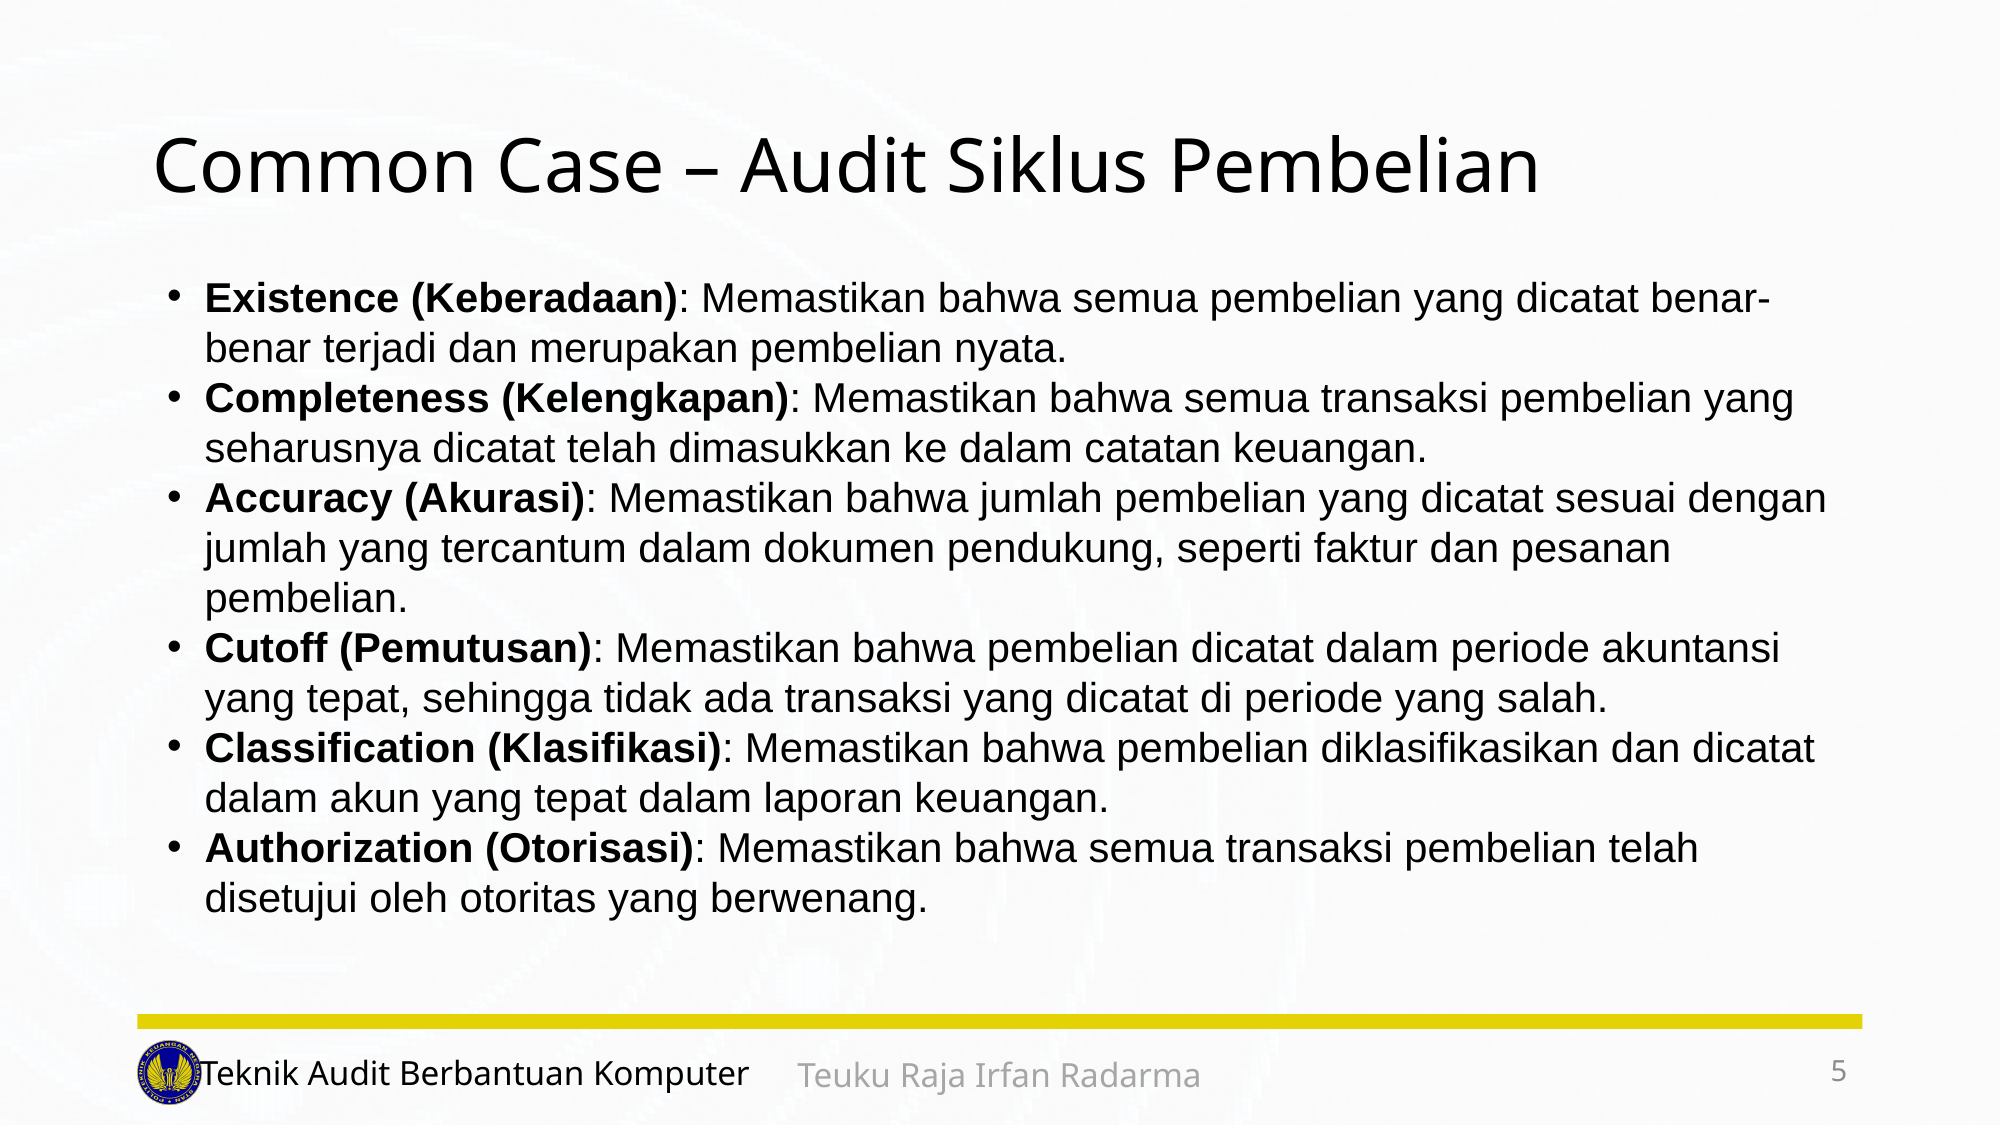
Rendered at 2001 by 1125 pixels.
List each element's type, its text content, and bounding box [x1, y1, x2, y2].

slide_number 5 [1412, 1042, 1863, 1103]
list Existence (Keberadaan): Memastikan bahwa semua pembelian yang dicatat benar-benar terjadi dan merupakan pembelian nyata. Completeness (Kelengkapan): Memastikan bahwa semua transaksi pembelian yang seharusnya dicatat telah dimasukkan ke dalam catatan keuangan. Accuracy (Akurasi): Memastikan bahwa jumlah pembelian yang dicatat sesuai dengan jumlah yang tercantum dalam dokumen pendukung, seperti faktur dan pesanan pembelian. Cutoff (Pemutusan): Memastikan bahwa pembelian dicatat dalam periode akuntansi yang tepat, sehingga tidak ada transaksi yang dicatat di periode yang salah. Classification (Klasifikasi): Memastikan bahwa pembelian diklasifikasikan dan dicatat dalam akun yang tepat dalam laporan keuangan. Authorization (Otorisasi): Memastikan bahwa semua transaksi pembelian telah disetujui oleh otoritas yang berwenang. [152, 263, 1848, 929]
title Common Case – Audit Siklus Pembelian [137, 59, 1863, 278]
picture [137, 1040, 202, 1105]
